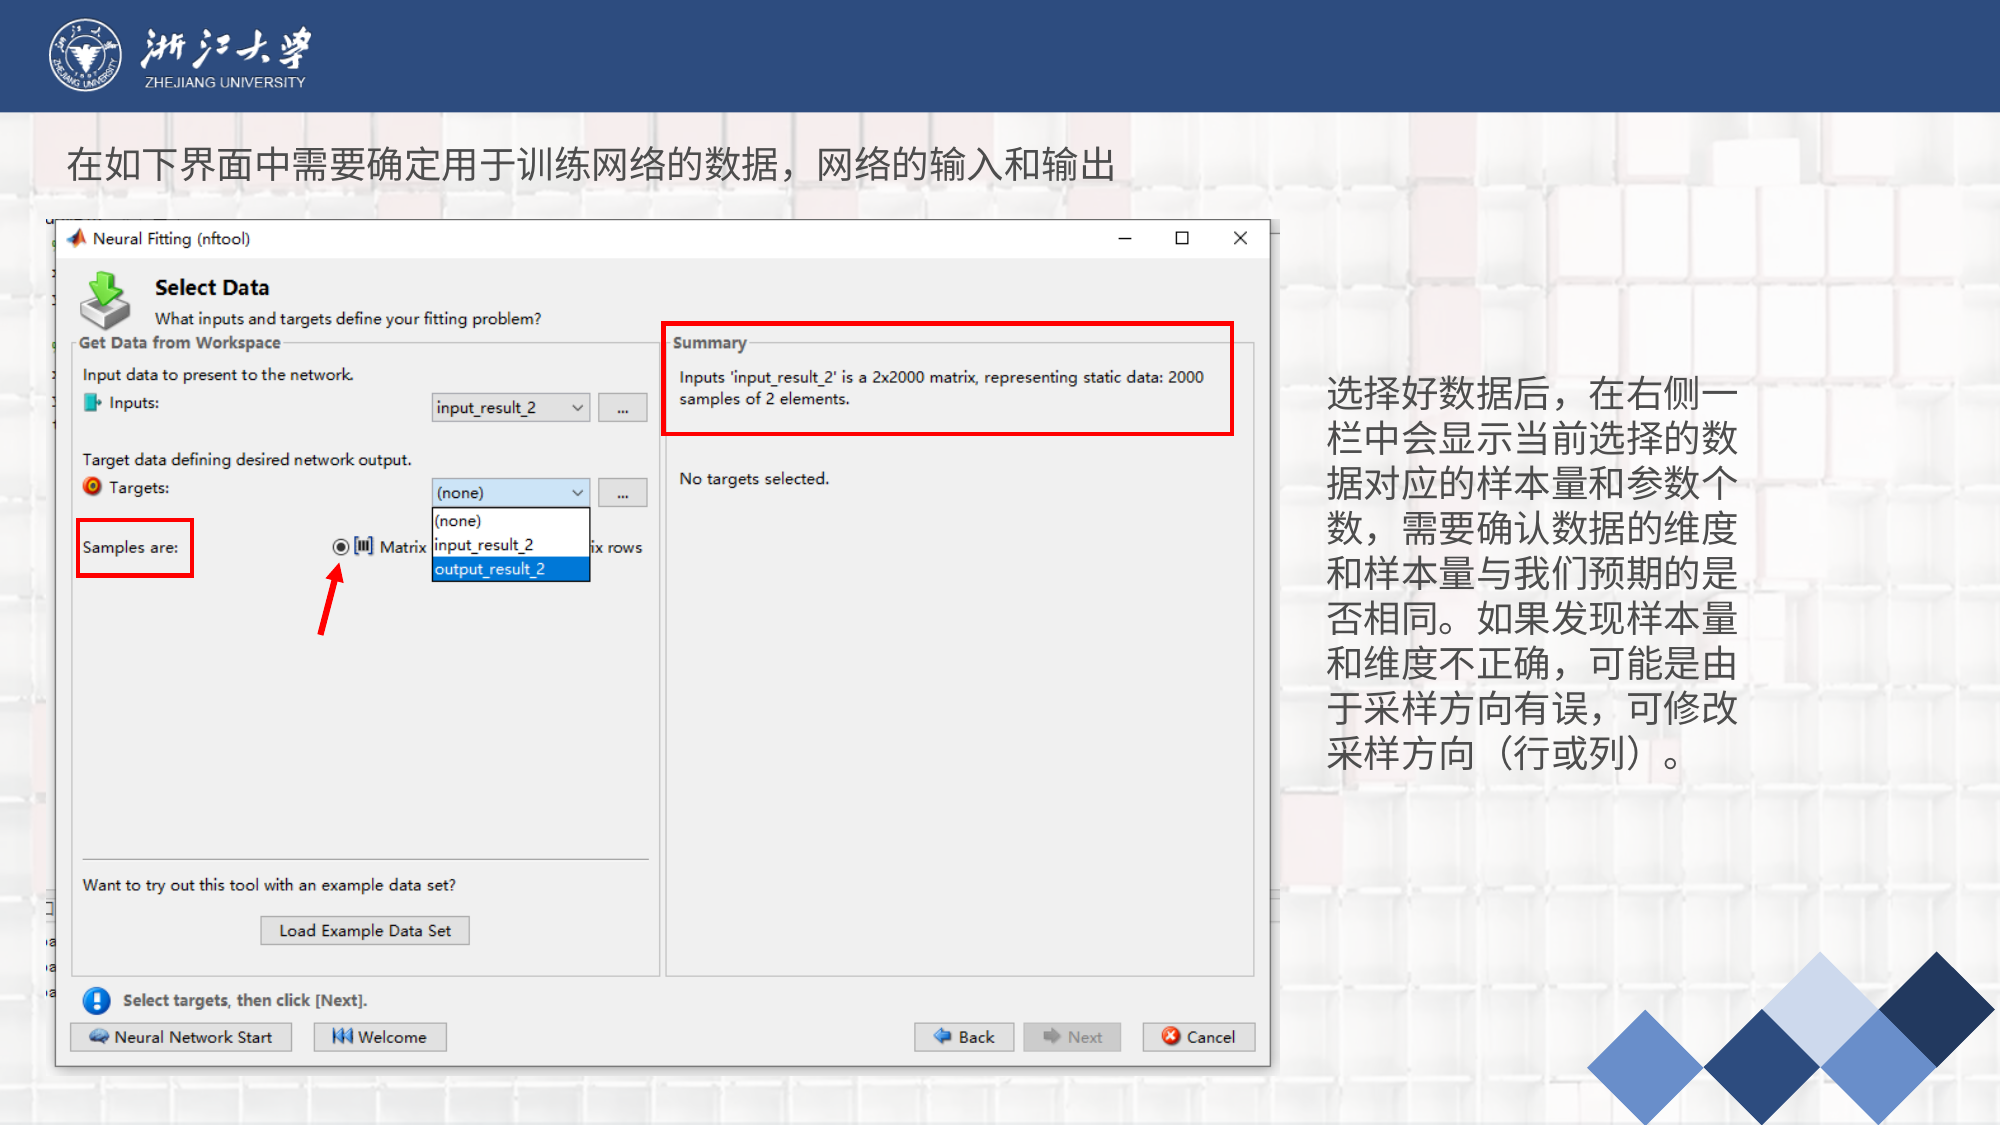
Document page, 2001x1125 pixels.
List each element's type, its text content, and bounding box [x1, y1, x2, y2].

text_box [320, 562, 340, 635]
text_box 选择好数据后，在右侧一栏中会显示当前选择的数据对应的样本量和参数个数，需要确认数据的维度和样本量与我们预期的是否相同。如果发现样本量和维度不正确，可能是由于采样方向有误，可修改采样方向（行或列）。 [1311, 363, 1756, 783]
text_box 在如下界面中需要确定用于训练网络的数据，网络的输入和输出 [51, 133, 1132, 193]
picture [46, 219, 1280, 1076]
picture [49, 16, 323, 96]
